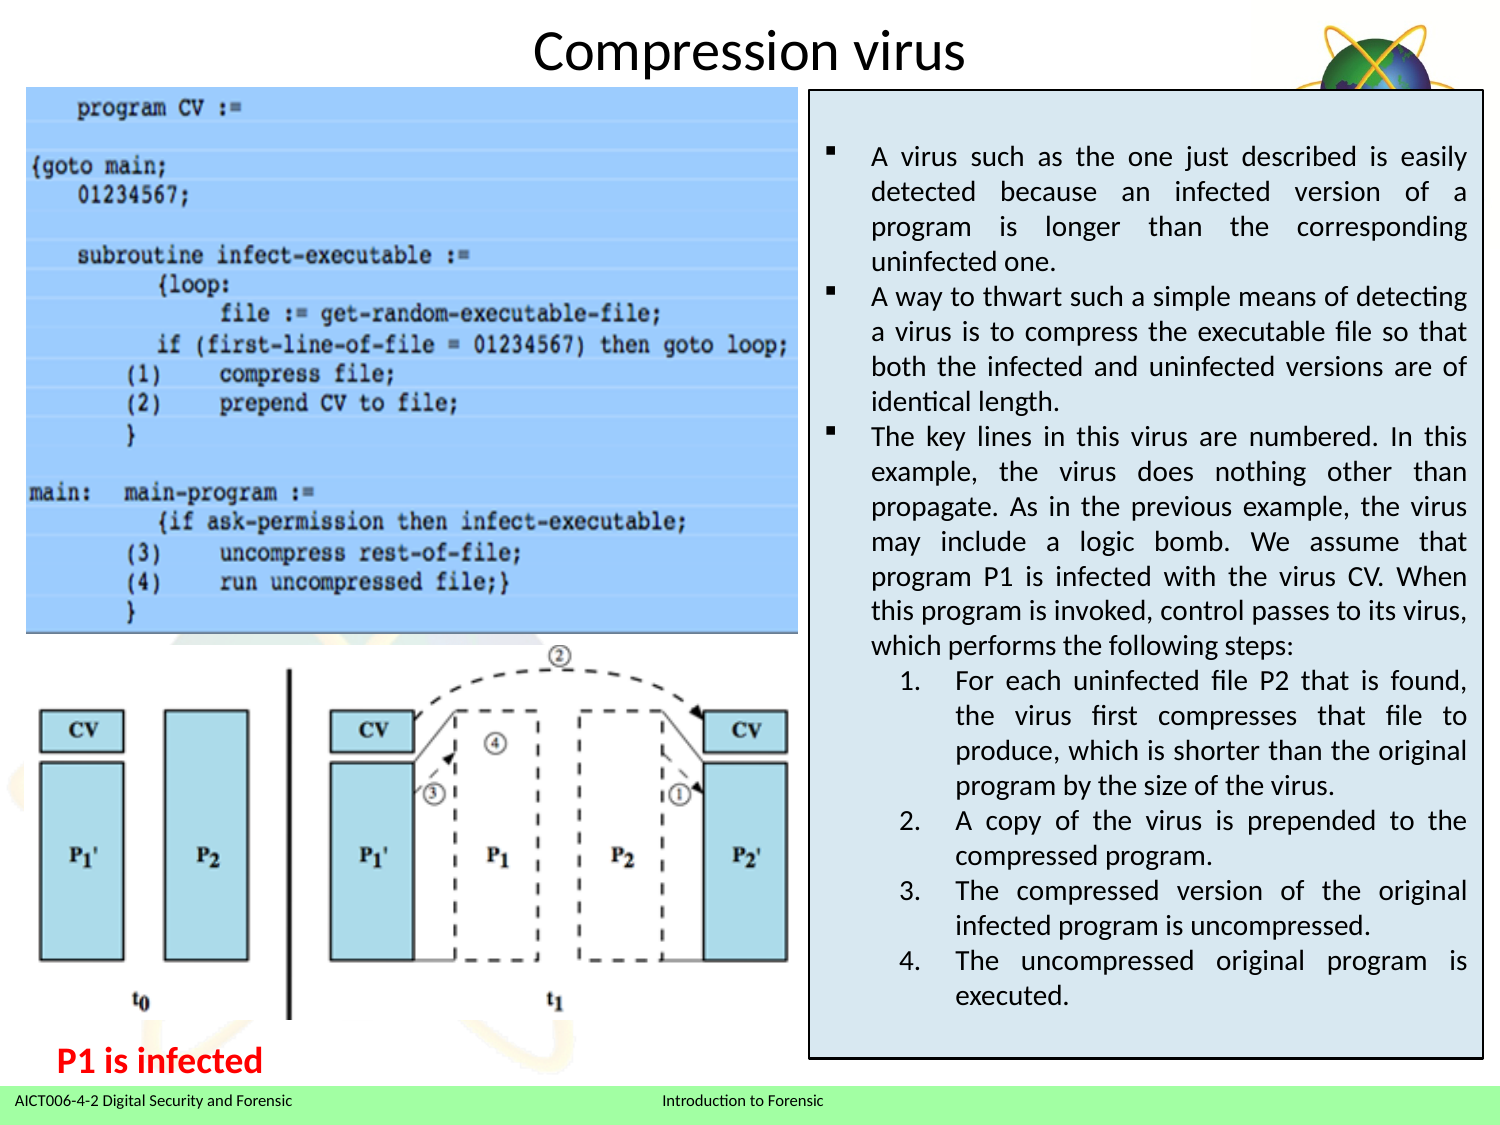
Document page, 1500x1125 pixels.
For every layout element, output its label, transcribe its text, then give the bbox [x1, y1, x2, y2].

text_box P1 is infected [42, 1029, 279, 1088]
text_box A virus such as the one just described is easily detected because an infected version of a program is longer than the corresponding uninfected one. A way to thwart such a simple means of detecting a virus is to compress the executable file so that both the infected and uninfected versions are of identical length. The key lines in this virus are numbered. In this example, the virus does nothing other than propagate. As in the previous example, the virus may include a logic bomb. We assume that program P1 is infected with the virus CV. When this program is invoked, control passes to its virus, which performs the following steps: For each uninfected file P2 that is found, the virus first compresses that file to produce, which is shorter than the original program by the size of the virus. A copy of the virus is prepended to the compressed program. The compressed version of the original infected program is uncompressed. The uncompressed original program is executed. [809, 89, 1483, 1059]
title Compression virus [75, 16, 1425, 79]
picture [26, 87, 798, 634]
picture [1251, 0, 1500, 249]
picture [24, 644, 803, 1020]
